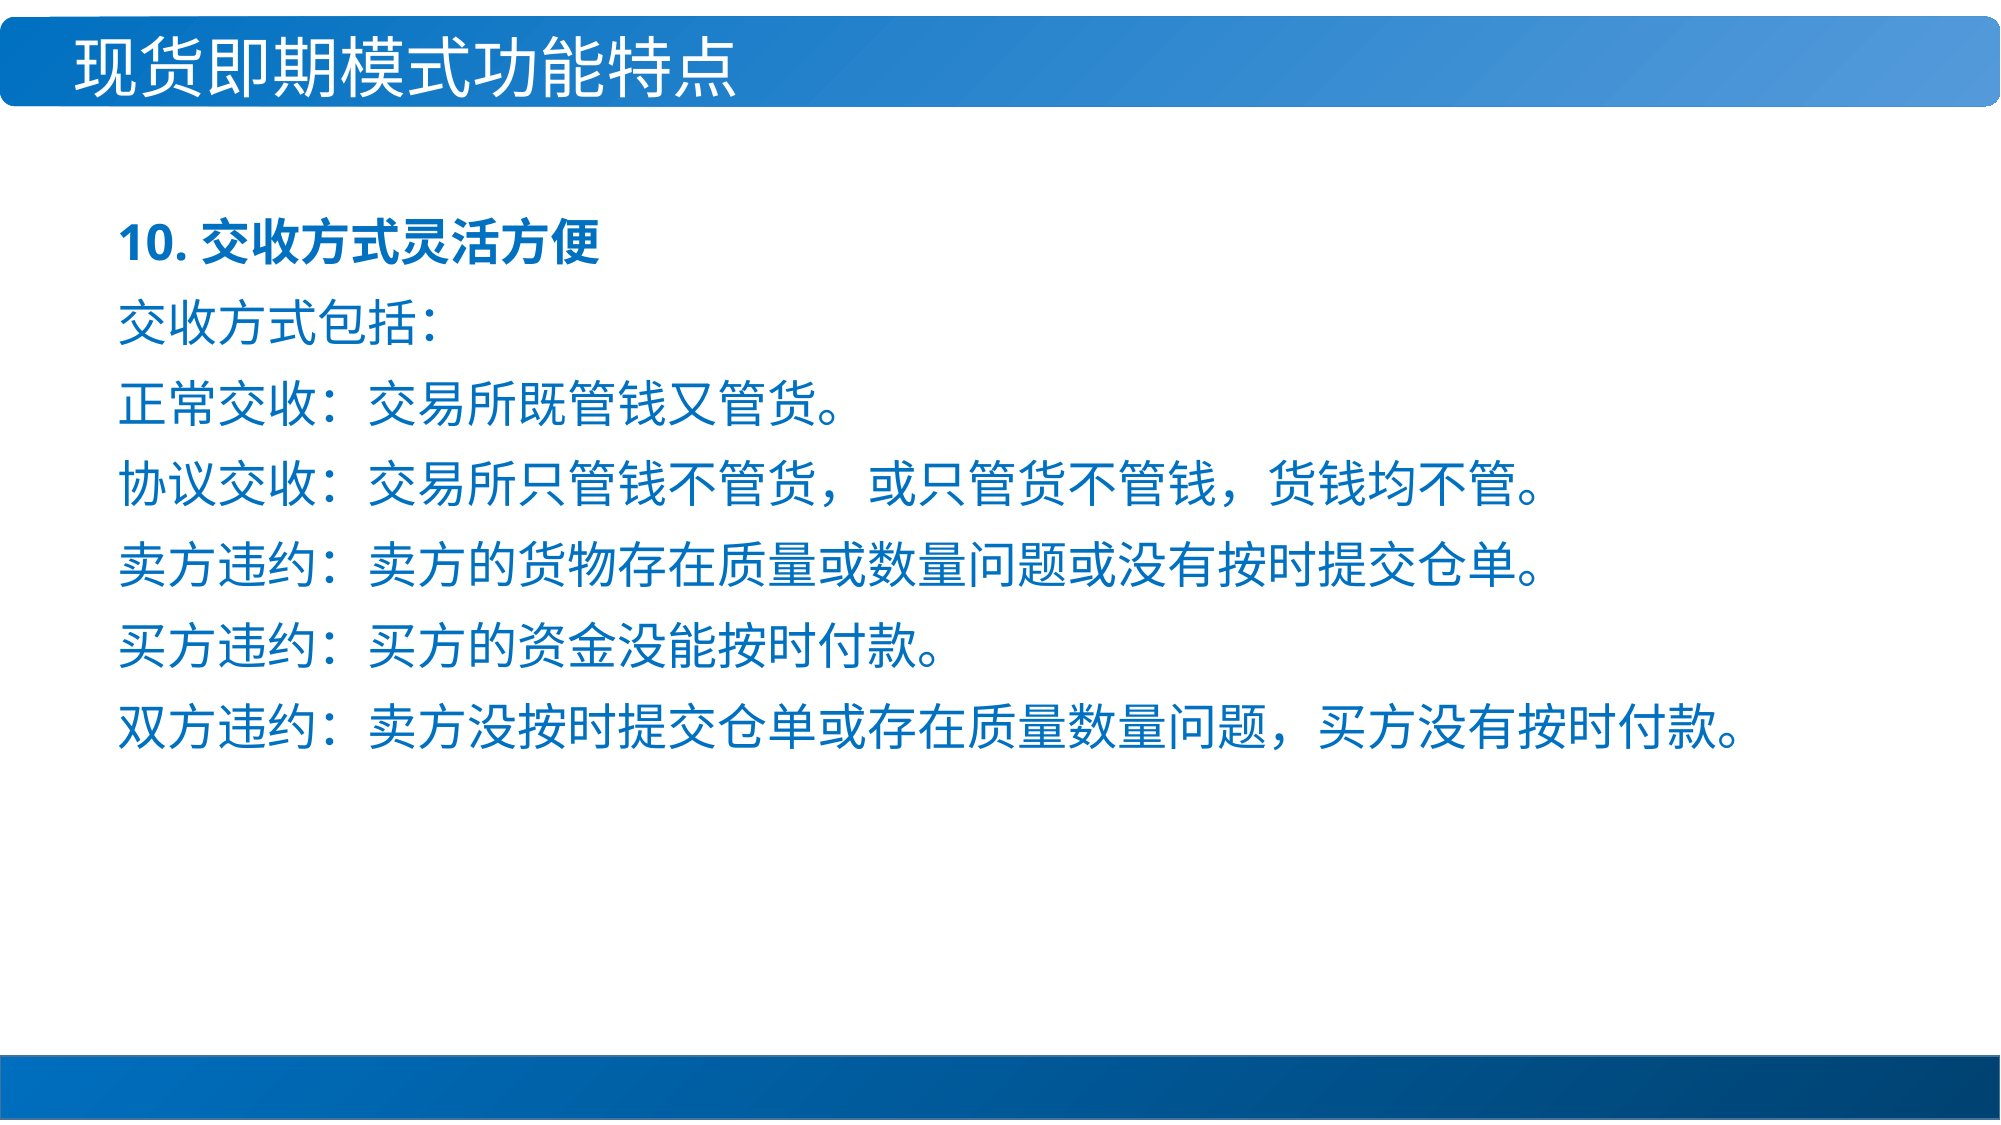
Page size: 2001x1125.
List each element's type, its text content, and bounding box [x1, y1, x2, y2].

text_box [0, 1055, 2000, 1120]
text_box [1466, 16, 2000, 107]
list 10.交收方式灵活方便 交收方式包括： 正常交收：交易所既管钱又管货。 协议交收：交易所只管钱不管货，或只管货不管钱，货钱均不管。 卖方违约：卖方的货物存在质量或数量问题或没有按时提交仓单。 买方违约：买方的资金没能按时付款。 双方违约：卖方没按时提交仓单或存在质量数量问题，买方没有按时付款。 [101, 166, 1767, 1004]
text_box 现货即期模式功能特点 [51, 9, 1466, 124]
text_box [0, 16, 51, 107]
